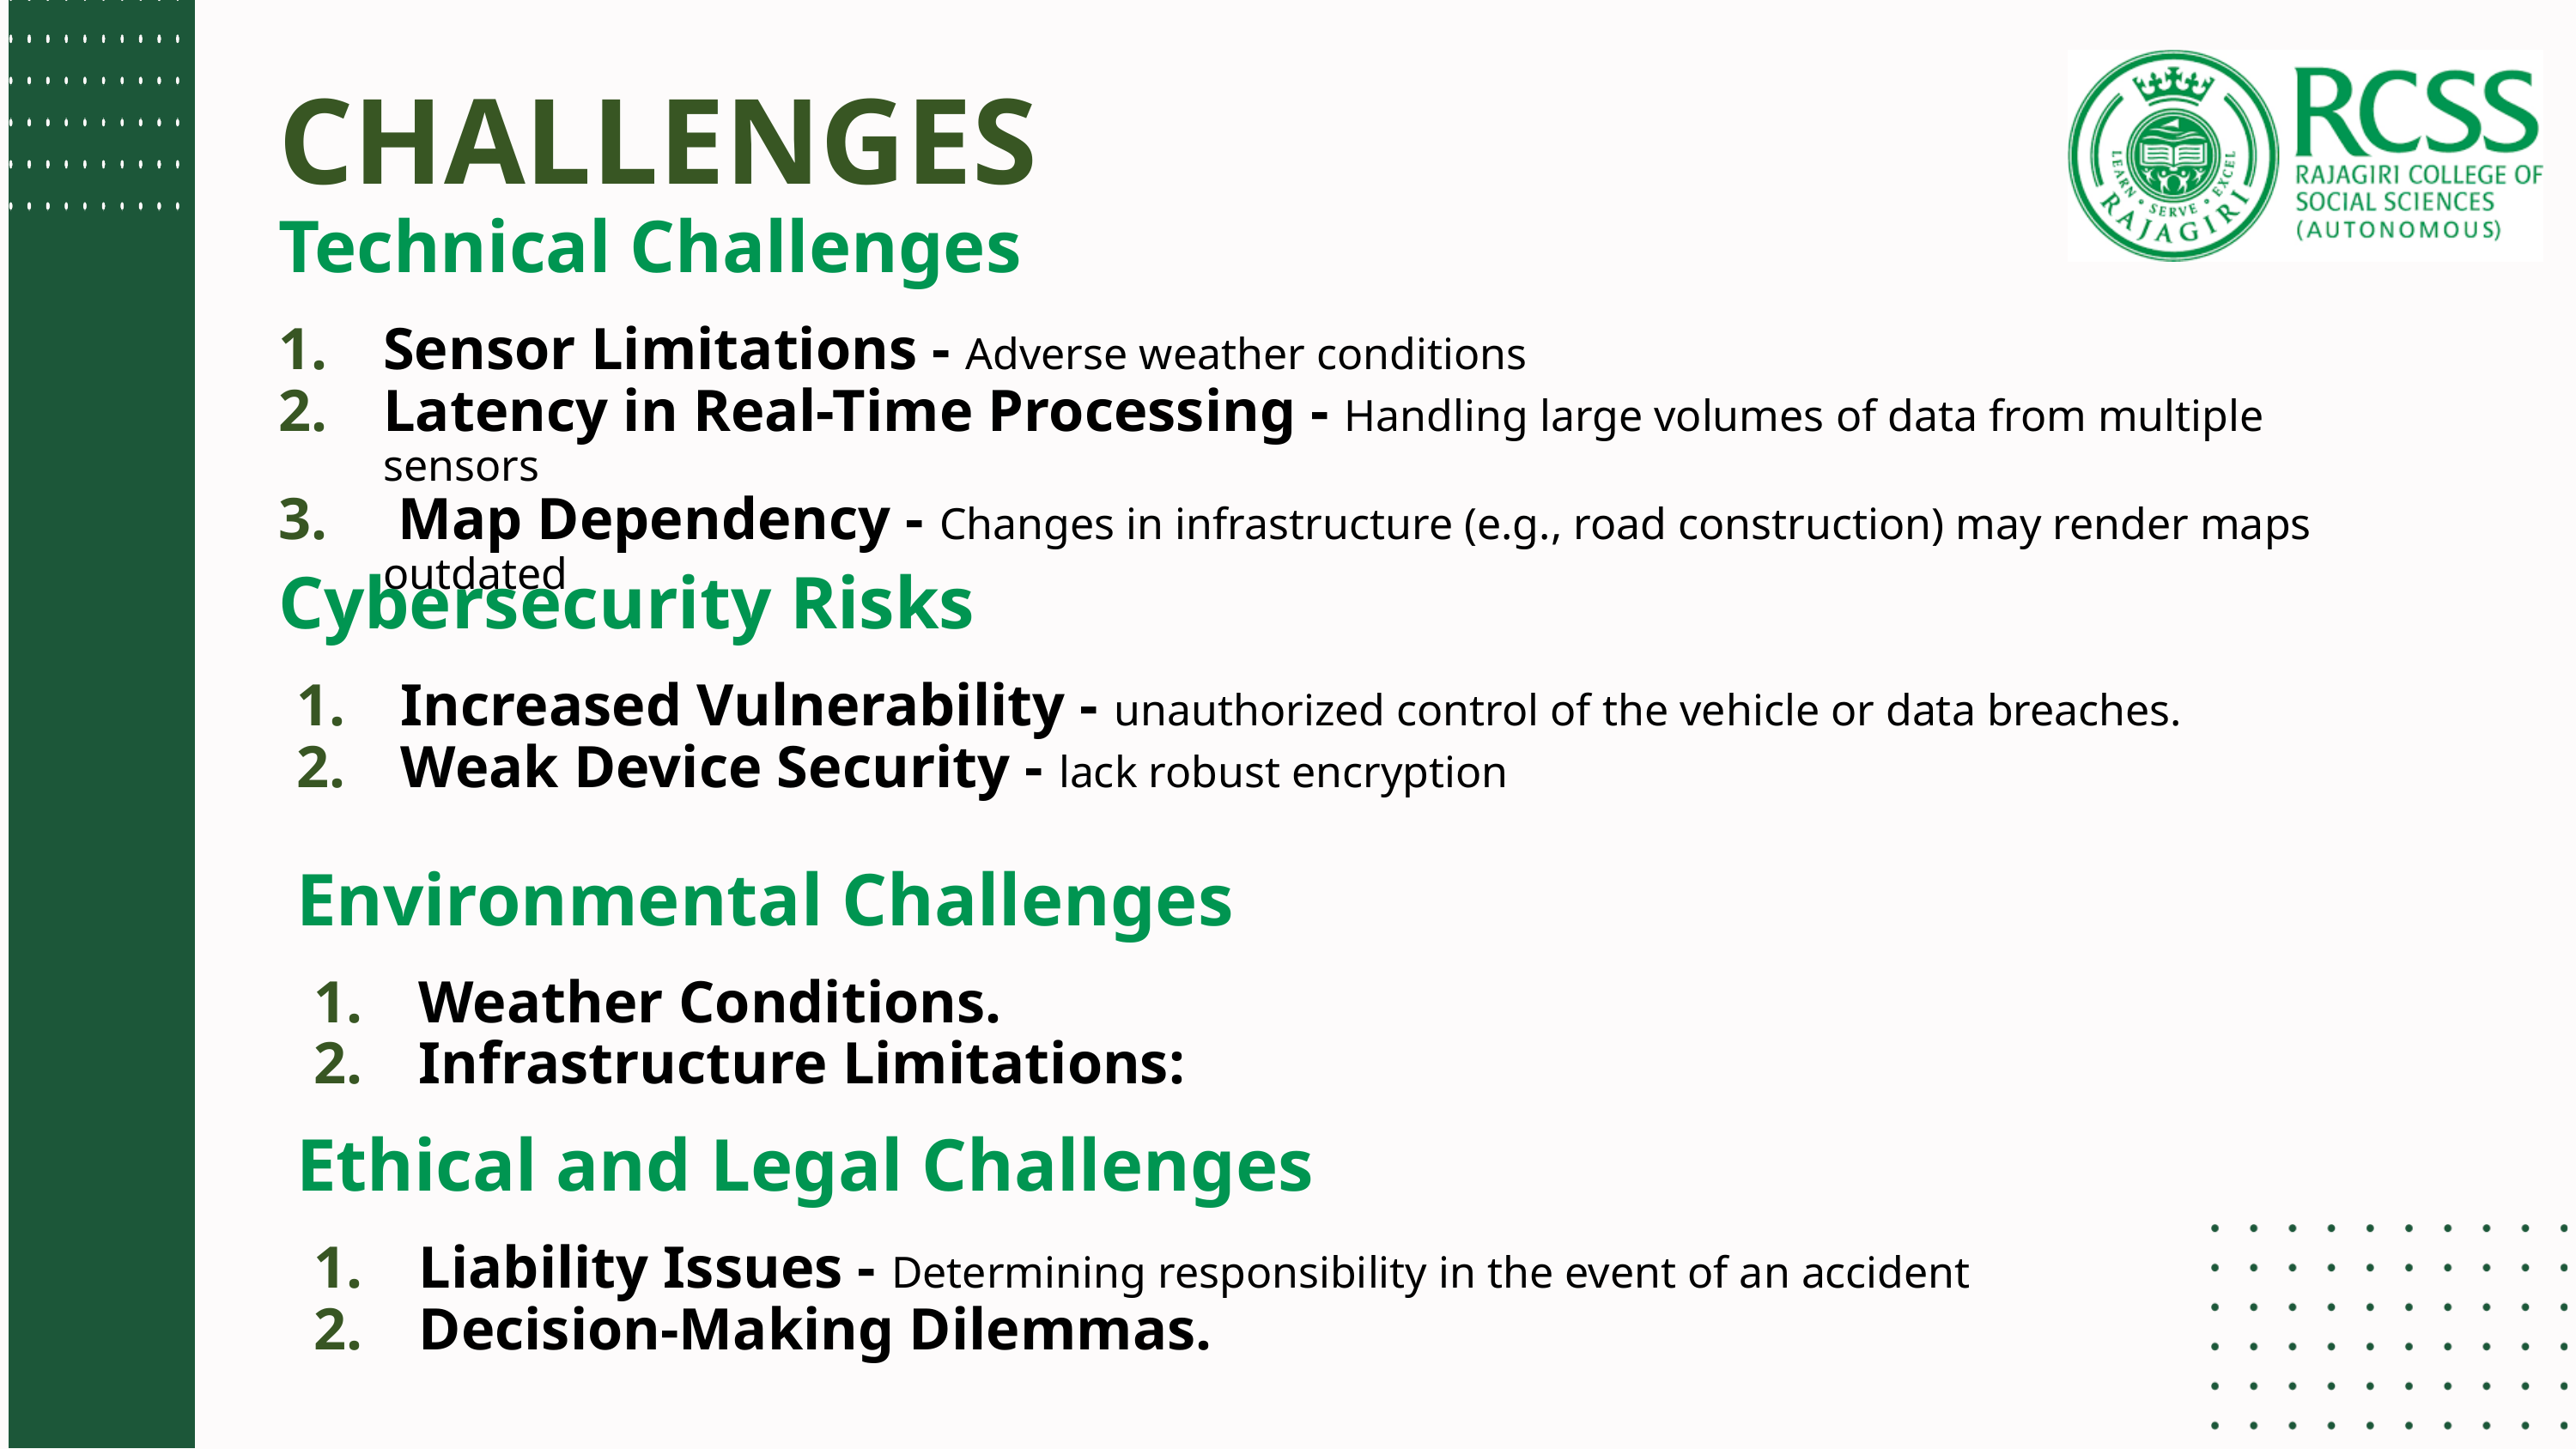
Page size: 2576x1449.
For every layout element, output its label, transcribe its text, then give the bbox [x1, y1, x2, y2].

text_box Sensor Limitations - Adverse weather conditions Latency in Real-Time Processing - Handling large volumes of data from multiple sensors Map Dependency - Changes in infrastructure (e.g., road construction) may render maps outdated [278, 320, 2391, 530]
text_box Increased Vulnerability - unauthorized control of the vehicle or data breaches. Weak Device Security - lack robust encryption [296, 676, 2295, 886]
text_box Ethical and Legal Challenges [296, 1129, 1360, 1219]
text_box Technical Challenges [278, 210, 1343, 320]
text_box Environmental Challenges [296, 864, 1360, 990]
text_box Cybersecurity Risks [278, 567, 1343, 693]
text_box CHALLENGES [278, 82, 1984, 211]
text_box Weather Conditions. Infrastructure Limitations: [313, 973, 2313, 1183]
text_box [8, 0, 195, 1449]
text_box Liability Issues - Determining responsibility in the event of an accident Decision-Making Dilemmas. [313, 1238, 2313, 1388]
picture [2067, 50, 2543, 262]
text_box [2211, 1224, 2568, 1431]
